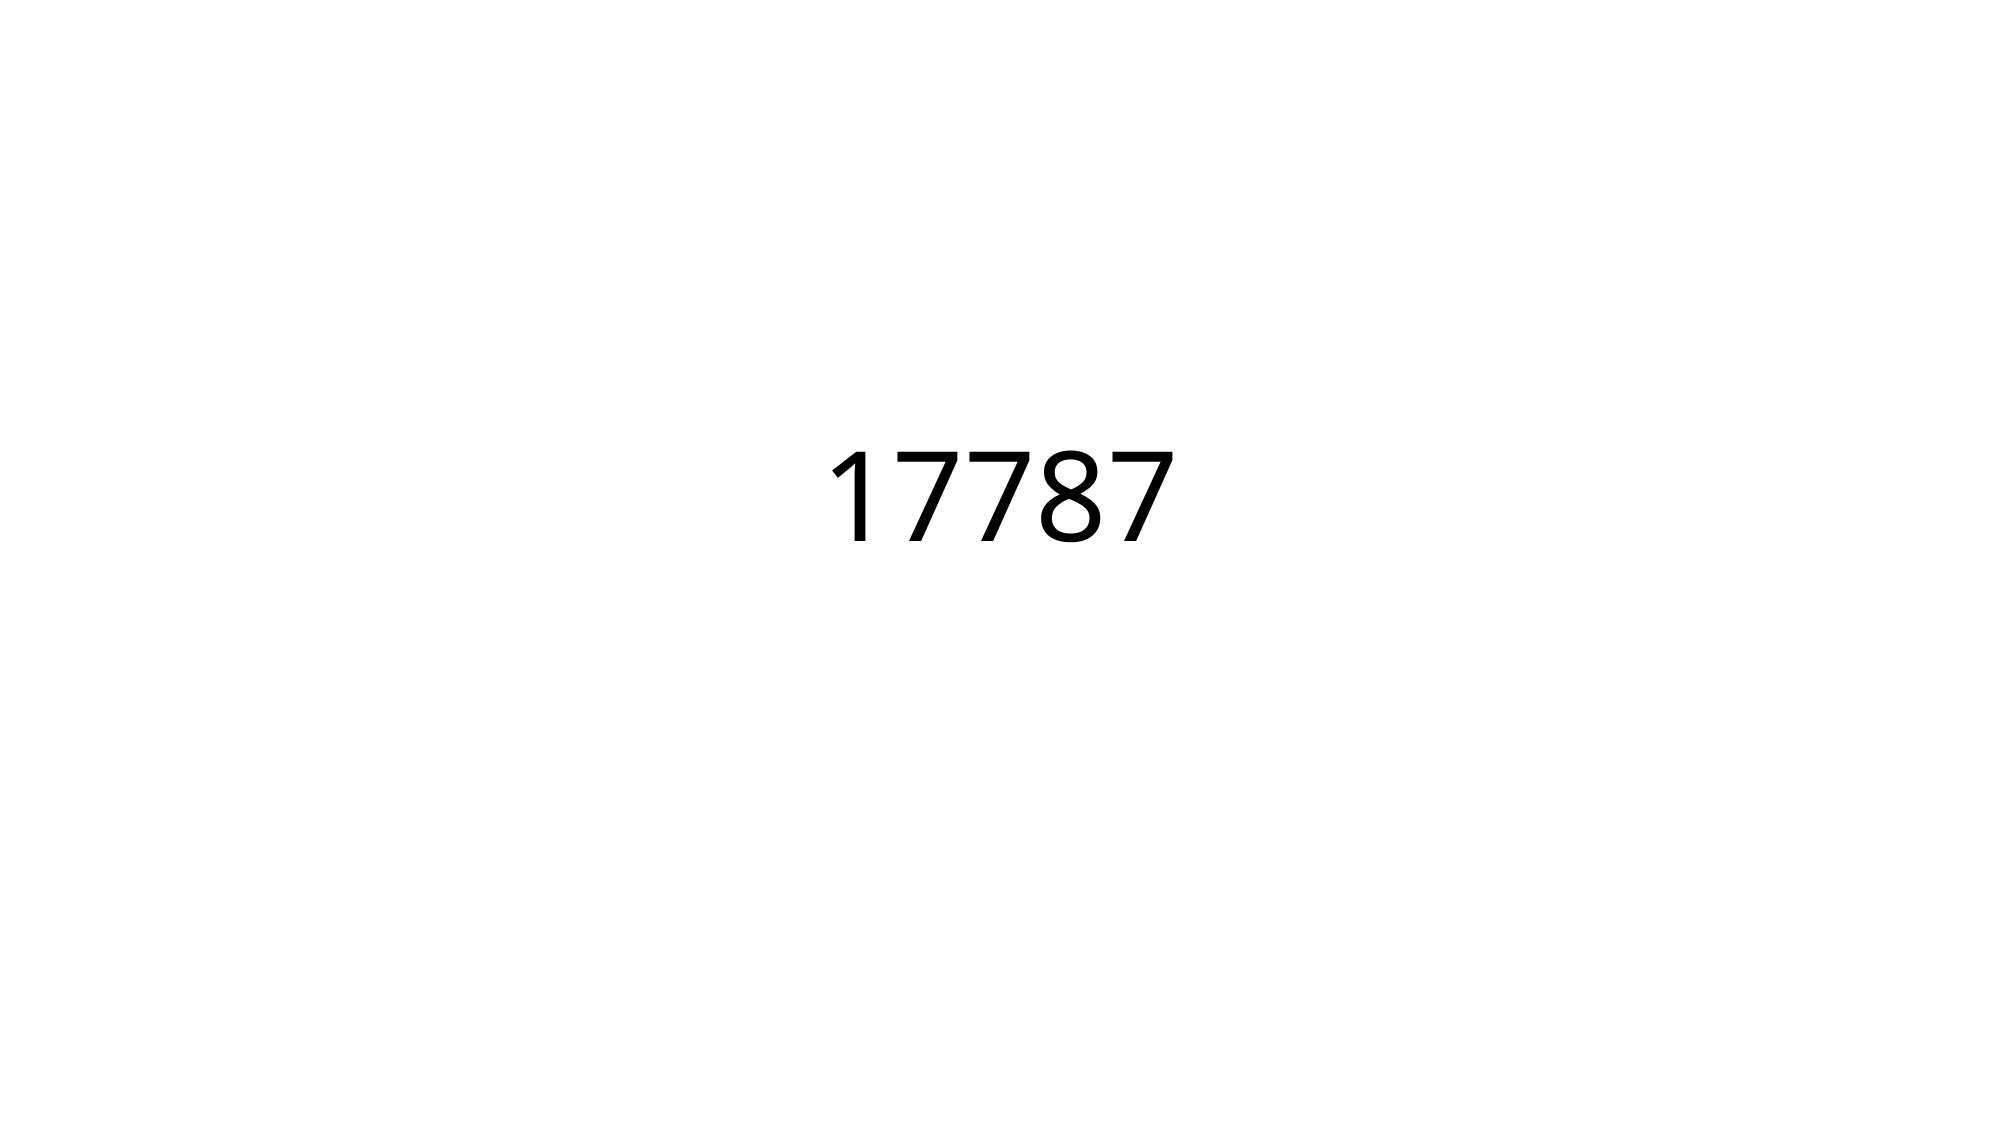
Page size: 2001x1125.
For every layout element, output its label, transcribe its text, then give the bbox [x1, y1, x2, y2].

title 17787 [249, 184, 1750, 576]
